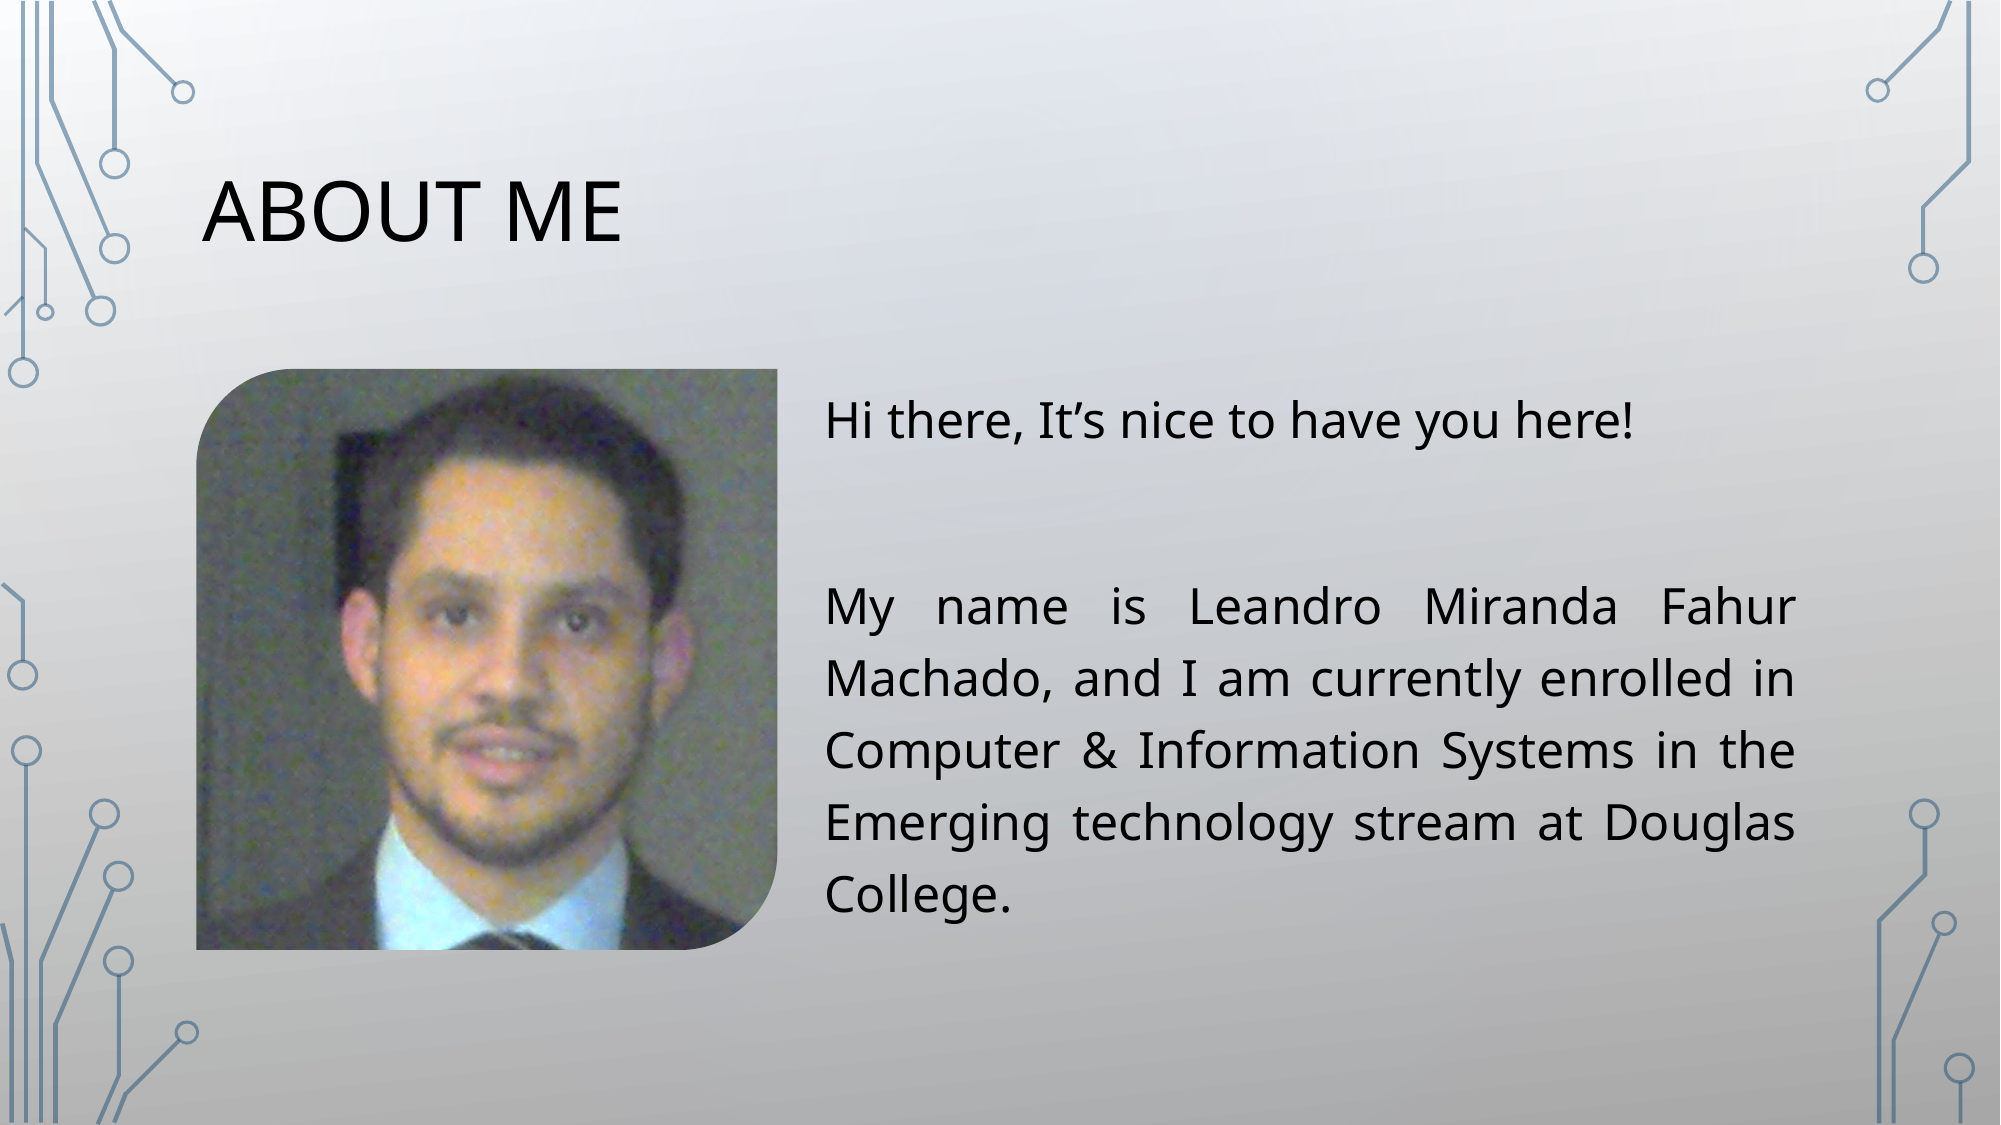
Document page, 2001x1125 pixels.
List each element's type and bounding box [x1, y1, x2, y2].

text_box [1863, 0, 1976, 1124]
picture [196, 0, 2000, 1125]
text_box [0, 0, 201, 1125]
